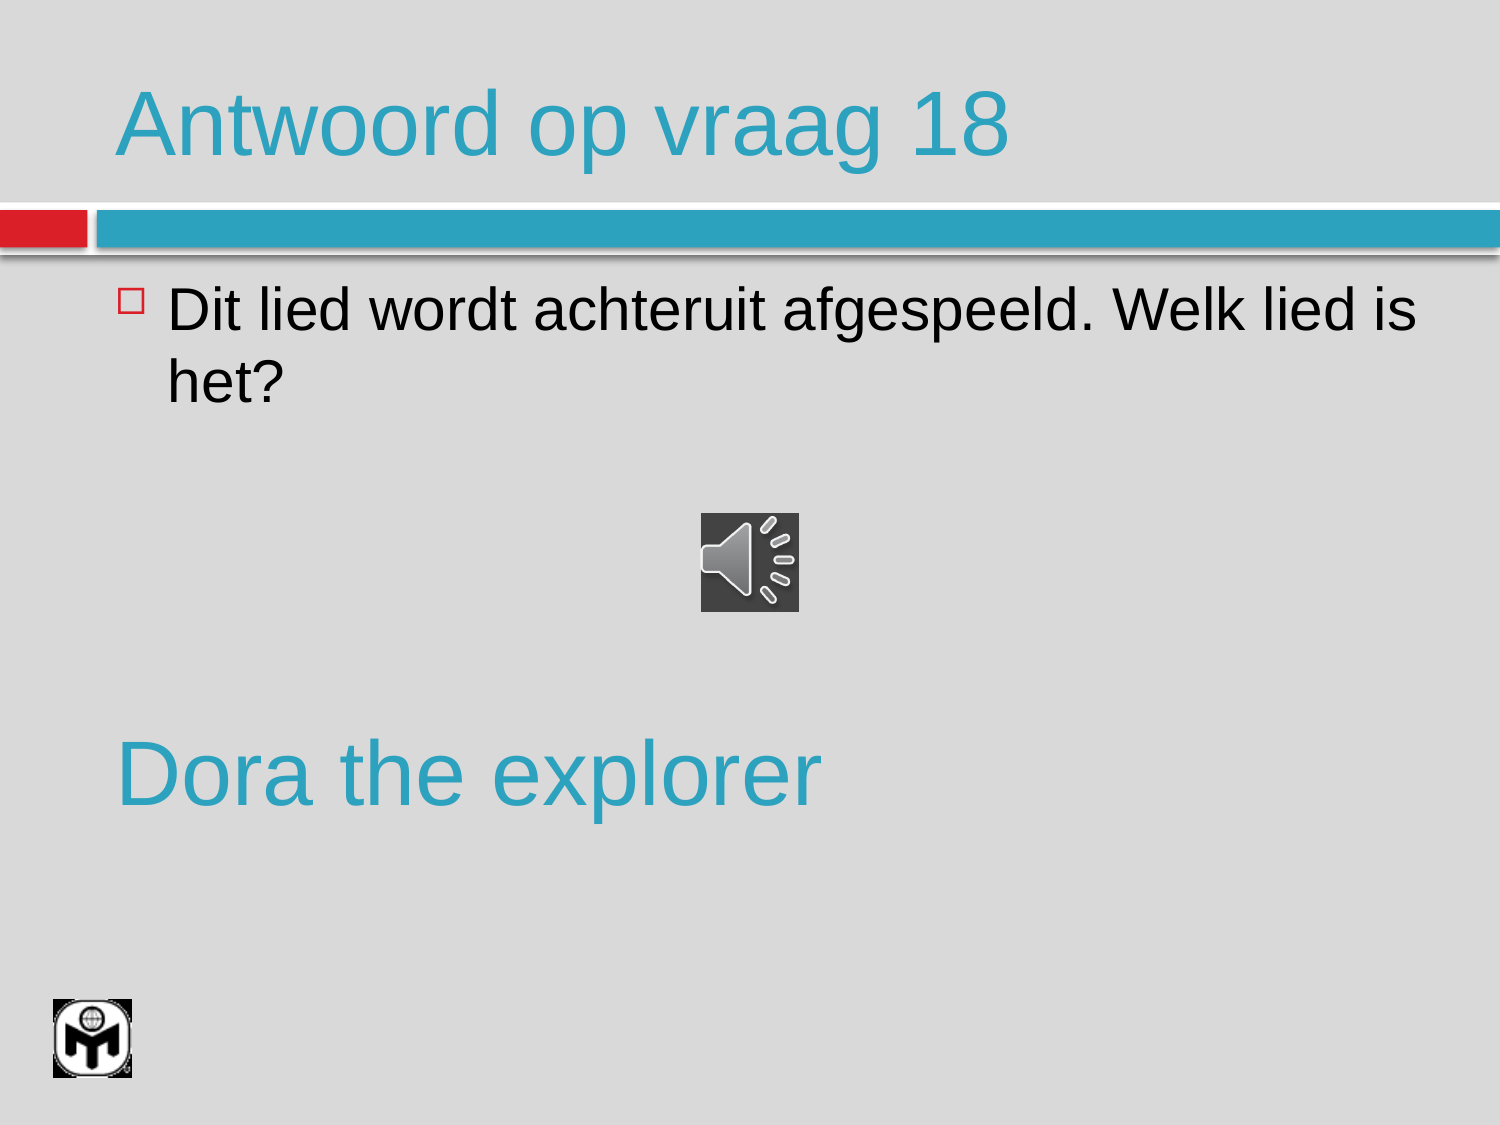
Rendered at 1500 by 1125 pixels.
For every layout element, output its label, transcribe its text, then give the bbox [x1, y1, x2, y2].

title Antwoord op vraag 18 [100, 37, 1438, 200]
list Dit lied wordt achteruit afgespeeld. Welk lied is het? Dora the explorer [100, 262, 1438, 1000]
picture [52, 999, 132, 1078]
picture [699, 512, 801, 613]
